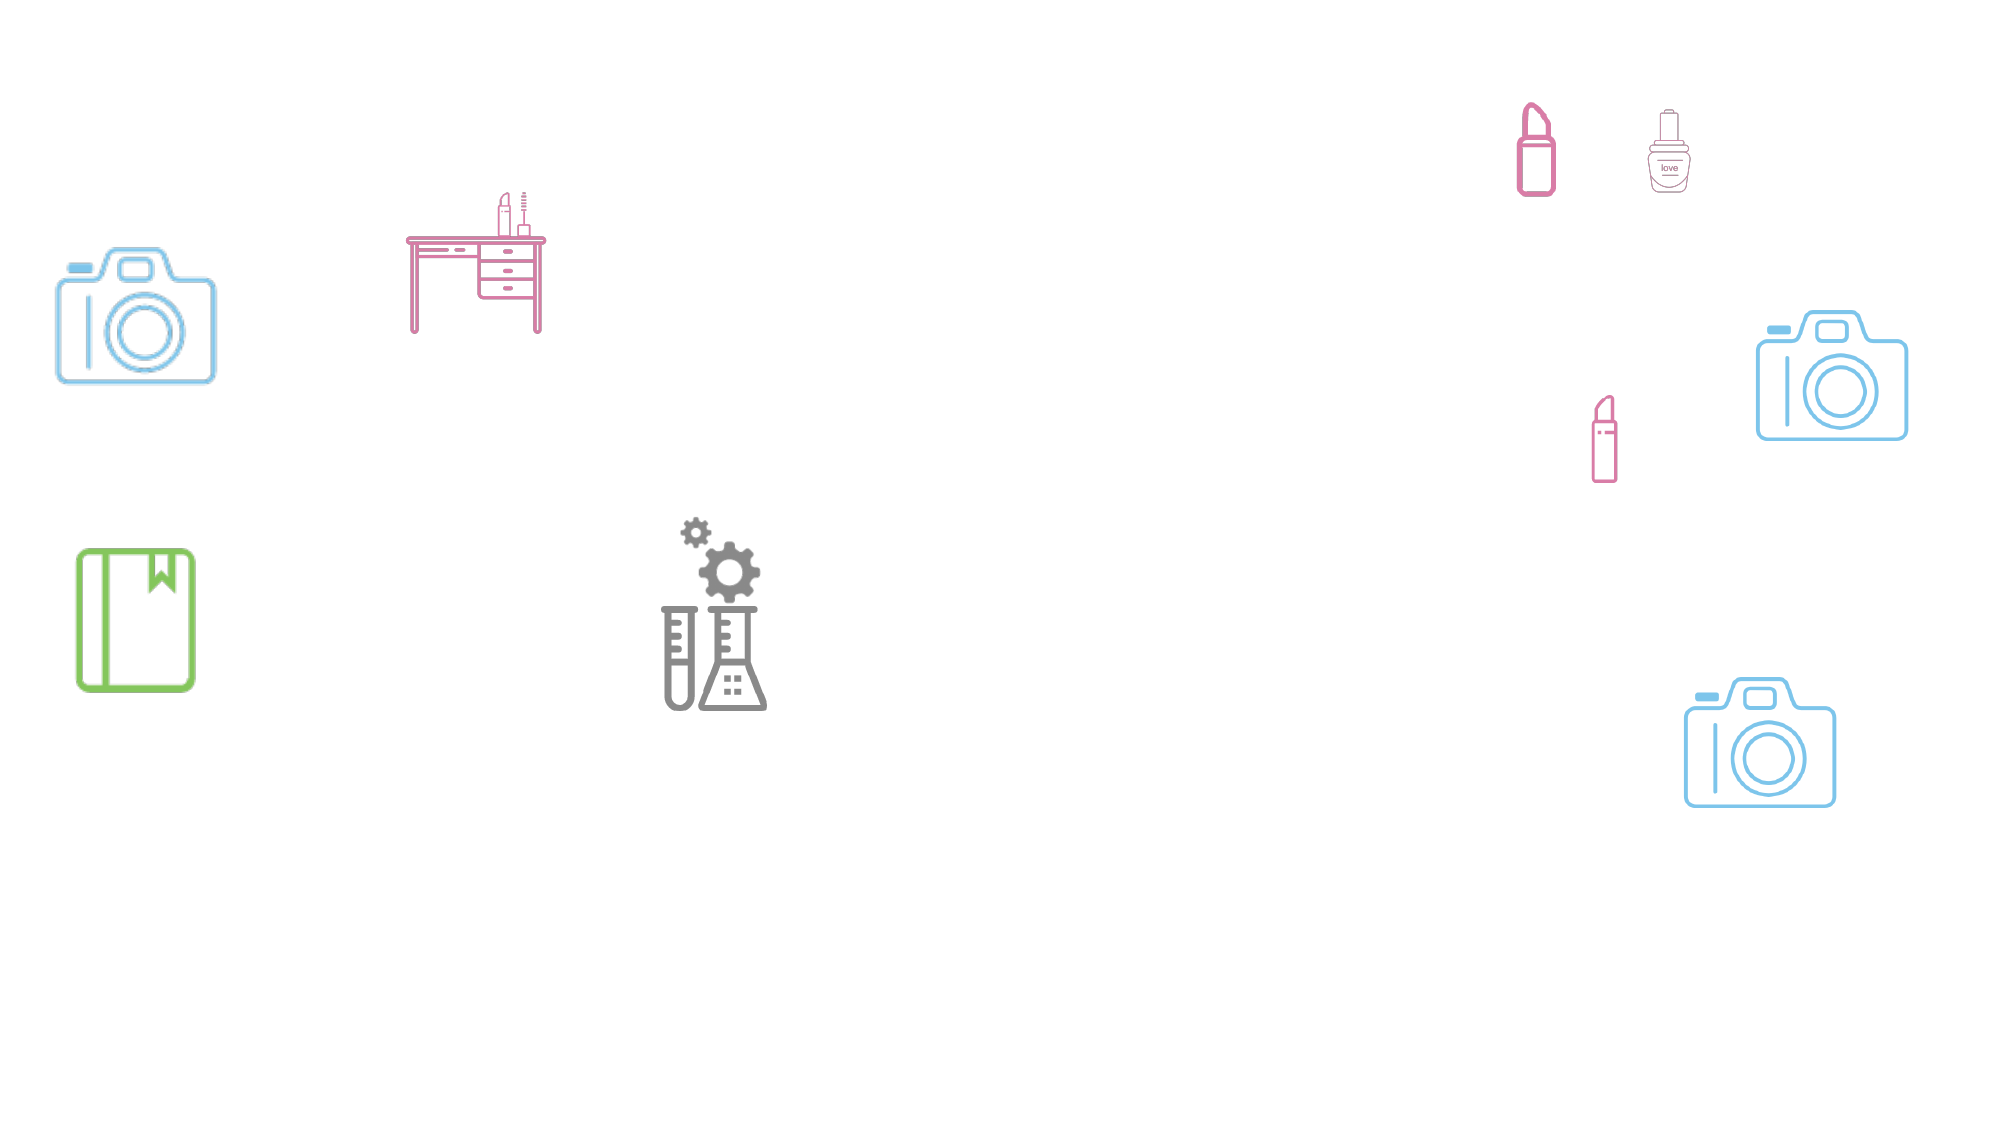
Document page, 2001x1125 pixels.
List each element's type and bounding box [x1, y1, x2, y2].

picture [1572, 388, 1625, 489]
picture [1669, 666, 1847, 817]
picture [1487, 102, 1582, 197]
picture [1741, 299, 1919, 450]
picture [55, 540, 216, 700]
picture [1619, 102, 1718, 200]
text_box [638, 510, 810, 711]
text_box [400, 189, 552, 361]
picture [11, 209, 262, 425]
